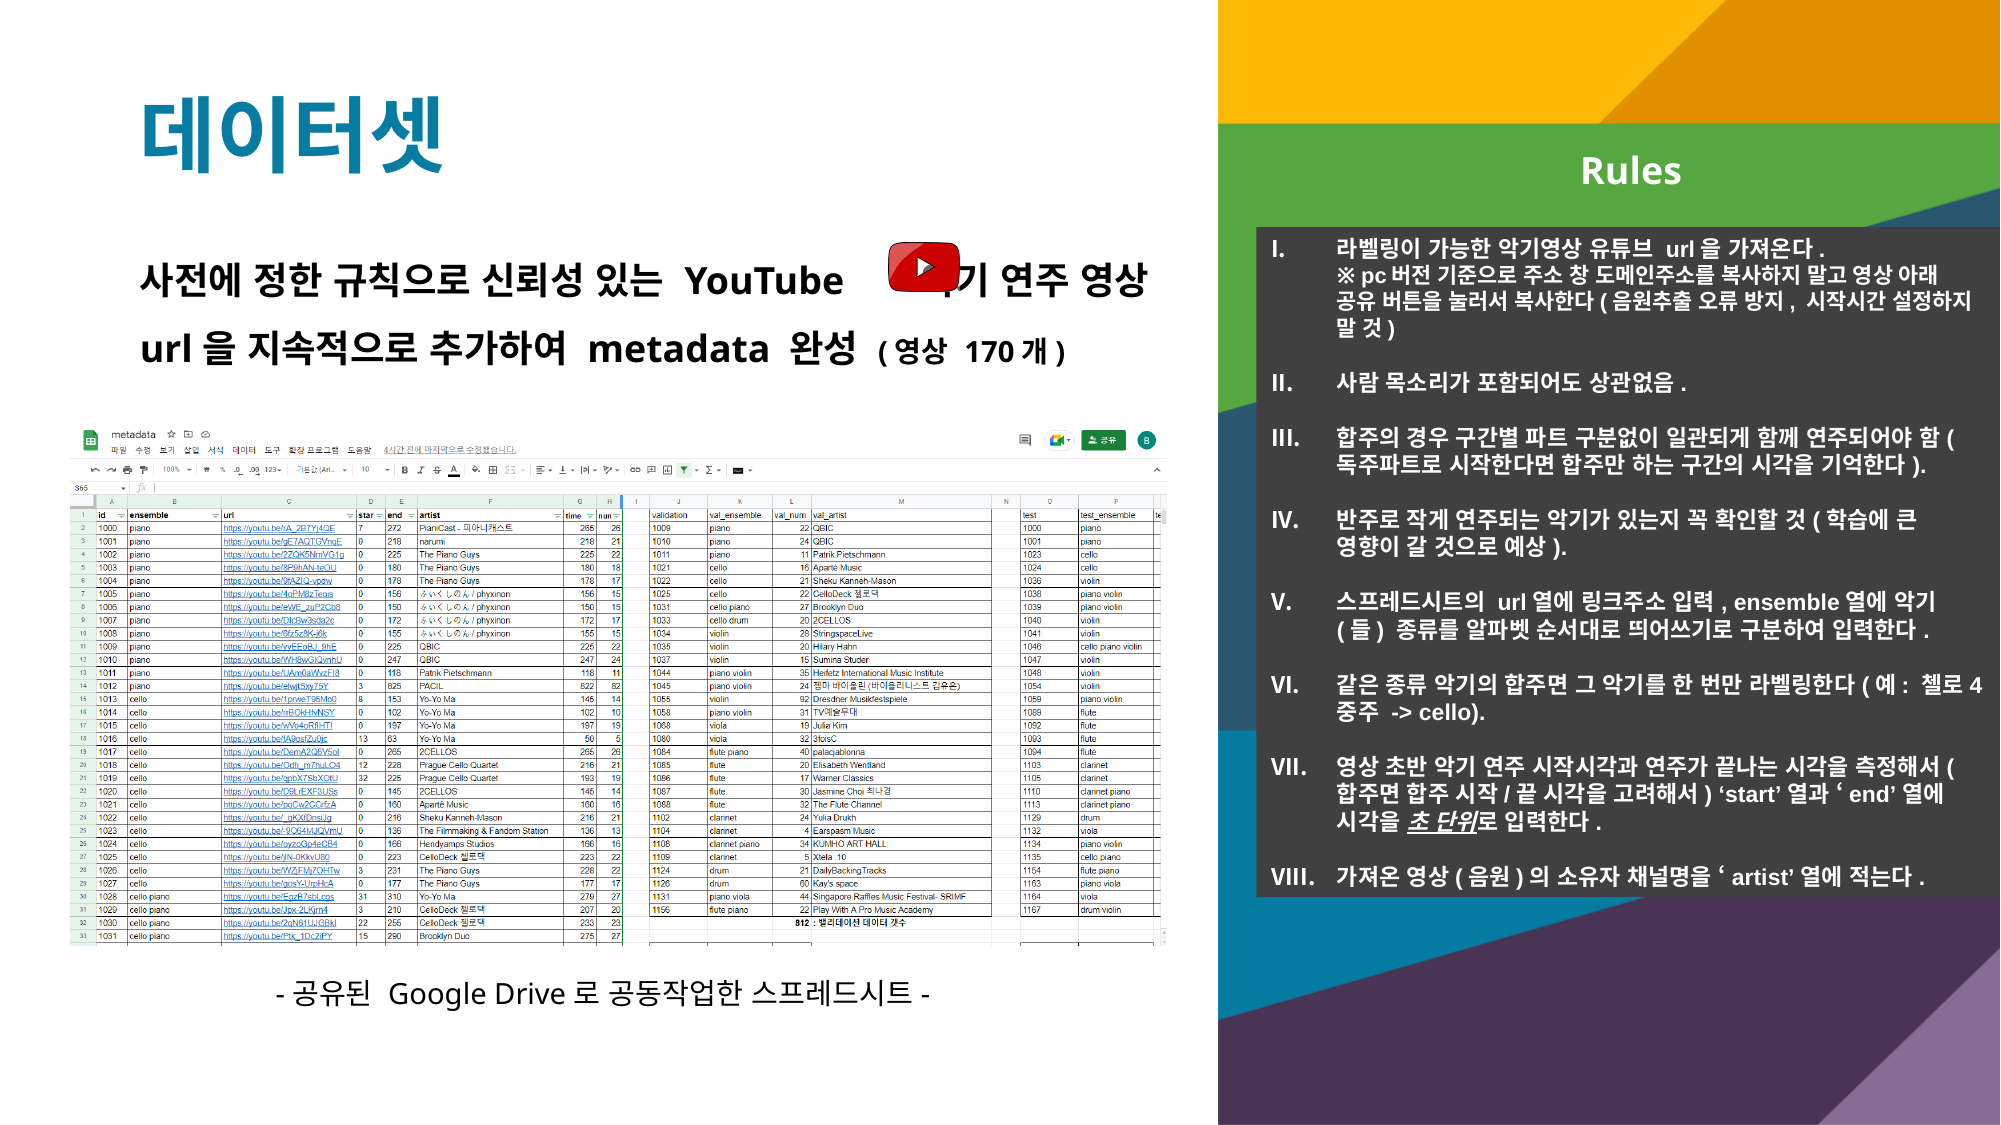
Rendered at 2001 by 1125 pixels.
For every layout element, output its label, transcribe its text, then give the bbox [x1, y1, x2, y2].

picture [888, 242, 960, 292]
title 데이터셋 [125, 87, 1188, 227]
list 사전에 정한 규칙으로 신뢰성 있는 YouTube 악기 연주 영상 url을 지속적으로 추가하여 metadata 완성 (영상 170개) [125, 227, 1188, 765]
picture [70, 422, 1167, 946]
picture [1218, 898, 2000, 1125]
text_box 라벨링이 가능한 악기영상 유튜브 url을 가져온다. ※ pc버전 기준으로 주소 창 도메인주소를 복사하지 말고 영상 아래 공유 버튼을 눌러서 복사한다(음원추출 오류 방지, 시작시간 설정하지 말 것) 사람 목소리가 포함되어도 상관없음. 합주의 경우 구간별 파트 구분없이 일관되게 함께 연주되어야 함(독주파트로 시작한다면 합주만 하는 구간의 시각을 기억한다). 반주로 작게 연주되는 악기가 있는지 꼭 확인할 것(학습에 큰 영향이 갈 것으로 예상). 스프레드시트의 url열에 링크주소 입력, ensemble열에 악기(들) 종류를 알파벳 순서대로 띄어쓰기로 구분하여 입력한다. 같은 종류 악기의 합주면 그 악기를 한 번만 라벨링한다(예: 첼로4중주 -> cello). 영상 초반 악기 연주 시작시각과 연주가 끝나는 시각을 측정해서(합주면 합주 시작/끝 시각을 고려해서) ‘start’열과 ‘end’열에 시각을 초 단위로 입력한다. 가져온 영상(음원)의 소유자 채널명을 ‘artist’열에 적는다. [1256, 227, 2000, 898]
text_box Rules [1565, 139, 1697, 200]
picture [1218, 0, 2000, 730]
text_box -공유된 Google Drive로 공동작업한 스프레드시트- [154, 967, 1059, 1018]
